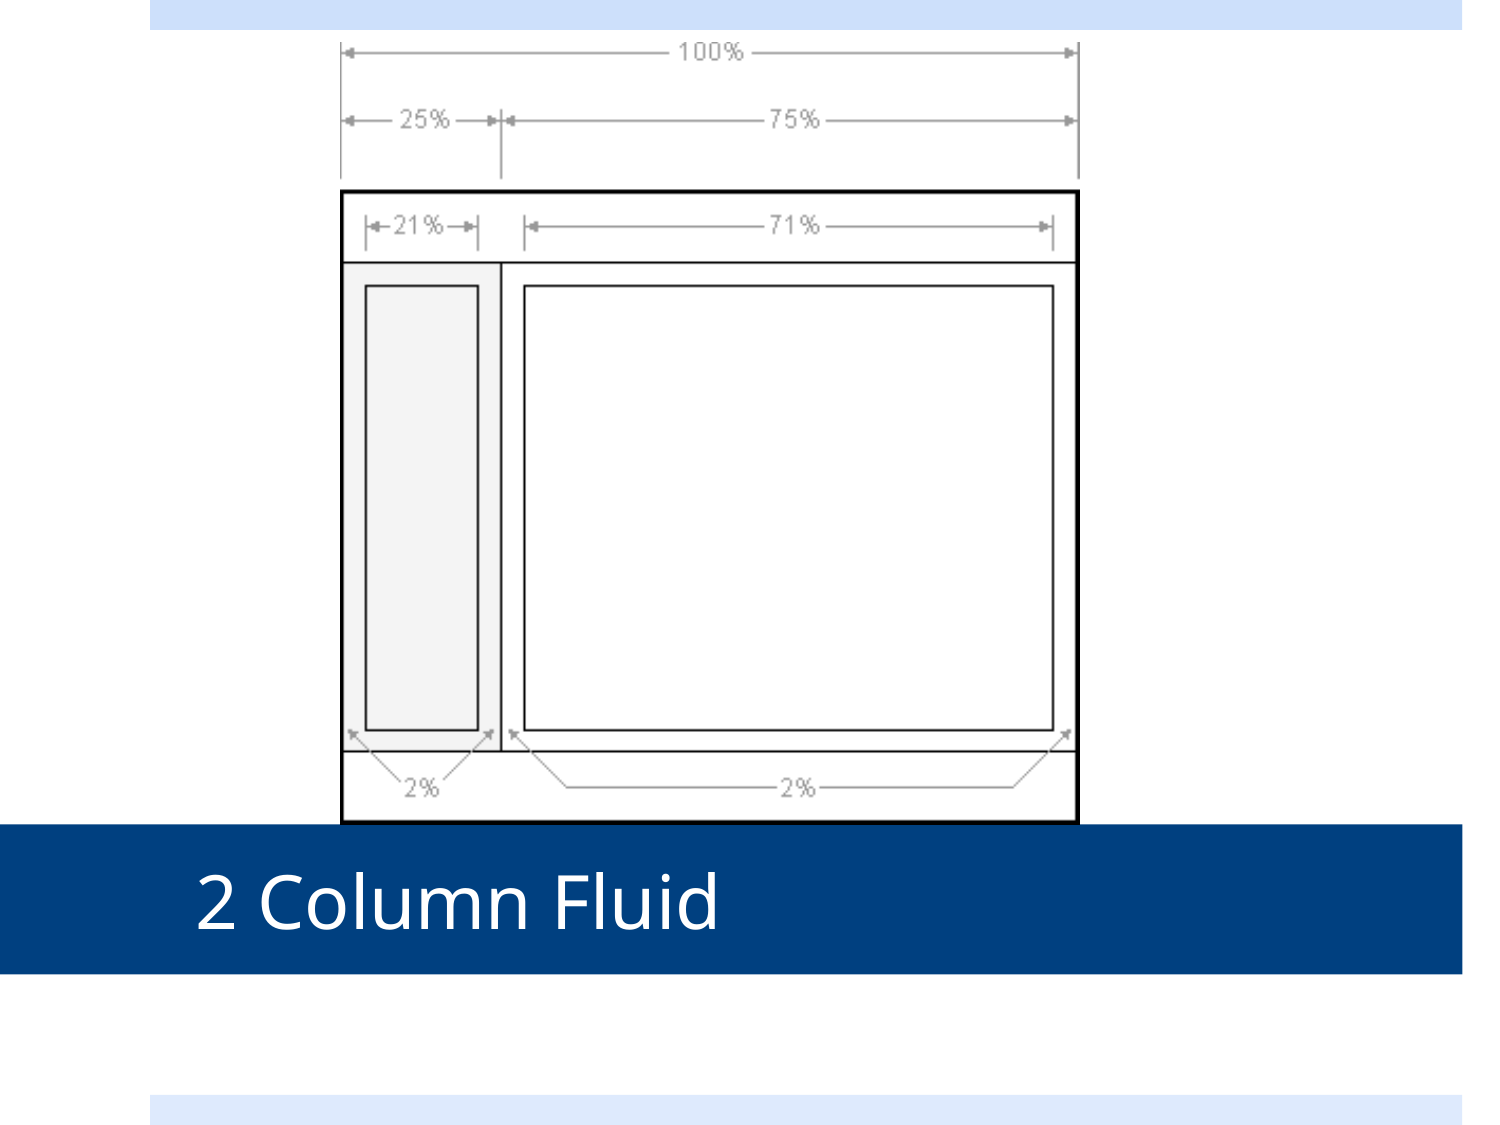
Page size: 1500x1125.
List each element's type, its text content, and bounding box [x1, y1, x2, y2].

picture [0, 41, 1500, 825]
title 2 Column Fluid [0, 825, 1463, 975]
